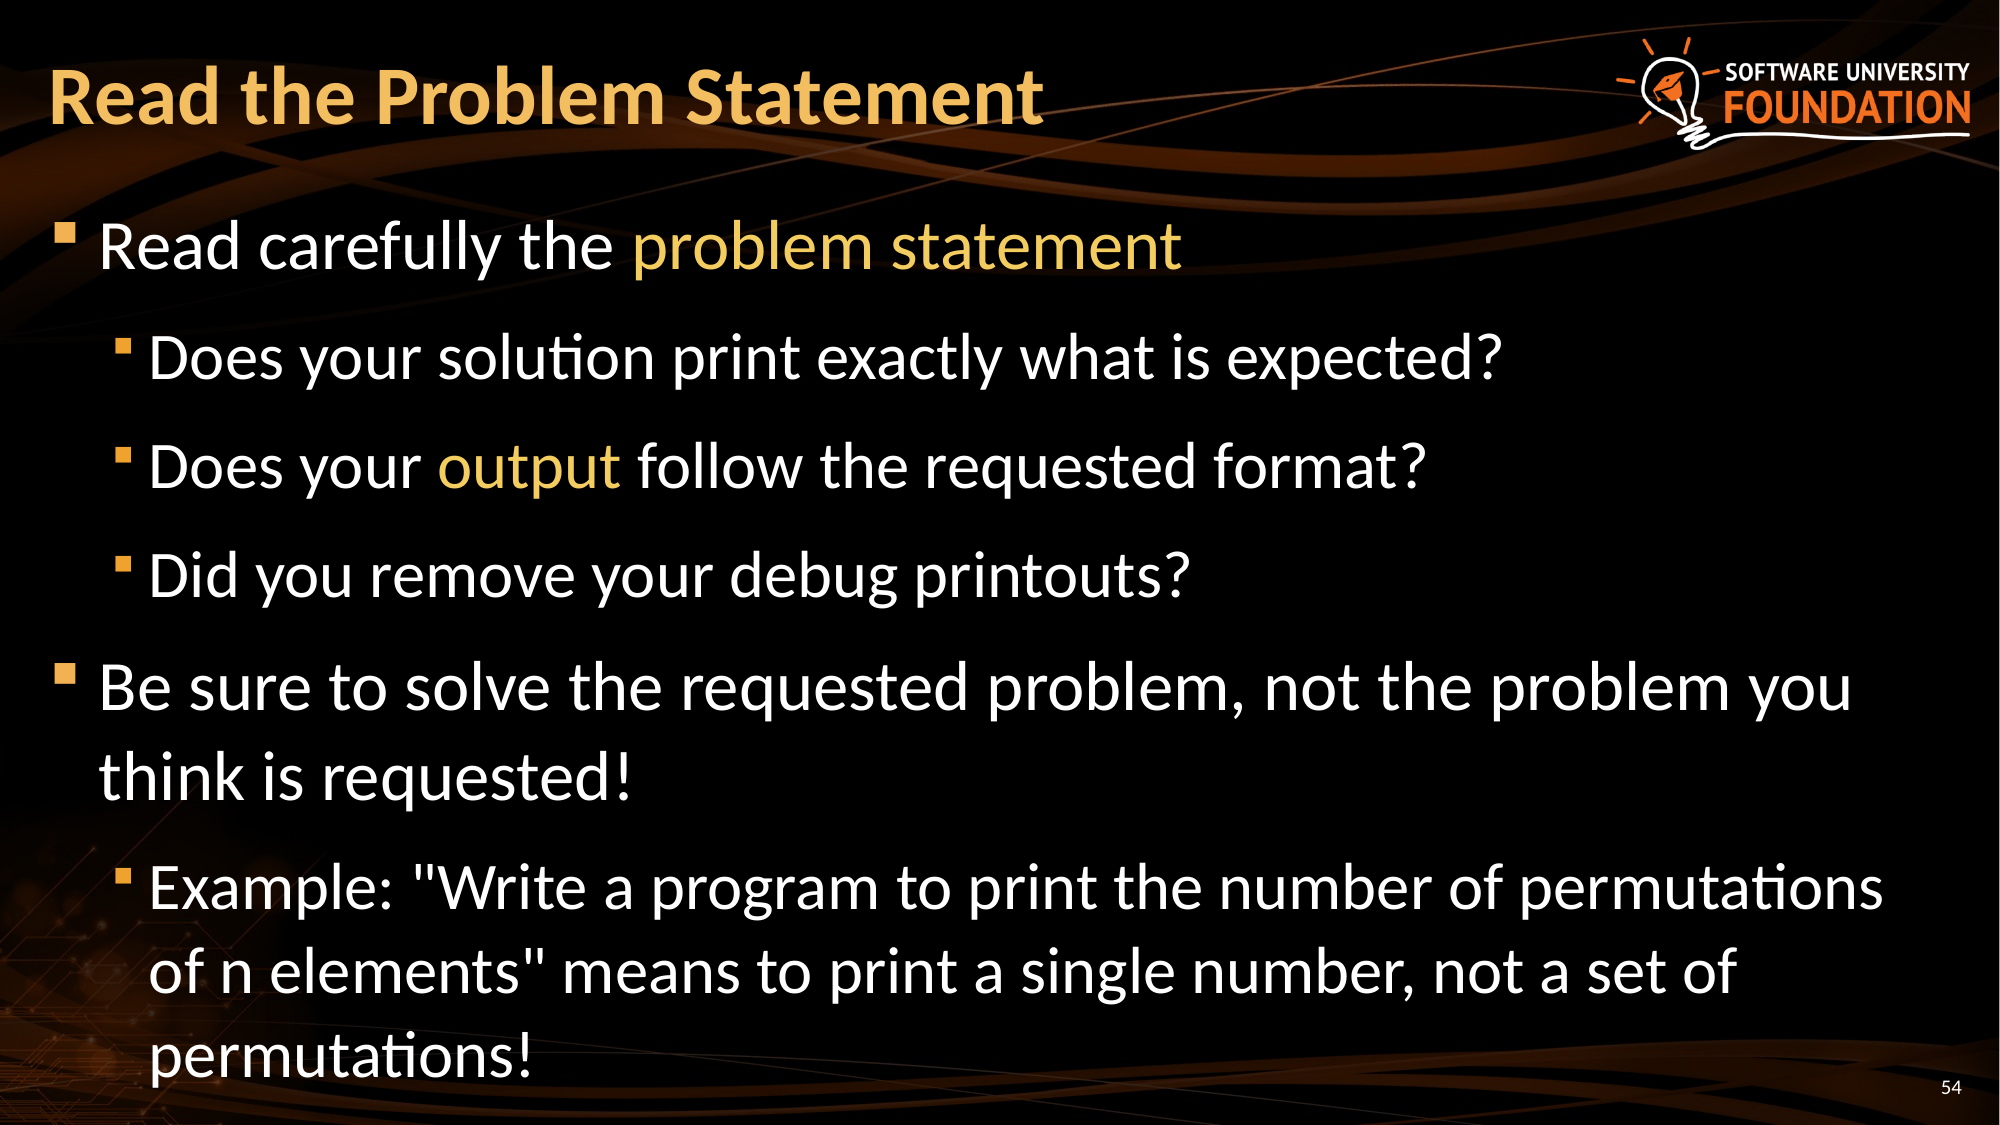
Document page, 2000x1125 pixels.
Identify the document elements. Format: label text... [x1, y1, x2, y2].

list Read carefully the problem statement Does your solution print exactly what is expected? Does your output follow the requested format? Did you remove your debug printouts? Be sure to solve the requested problem, not the problem you think is requested! Example: "Write a program to print the number of permutations of n elements" means to print a single number, not a set of permutations! [31, 188, 1968, 1103]
title Read the Problem Statement [30, 6, 1602, 189]
picture [0, 0, 2000, 1125]
